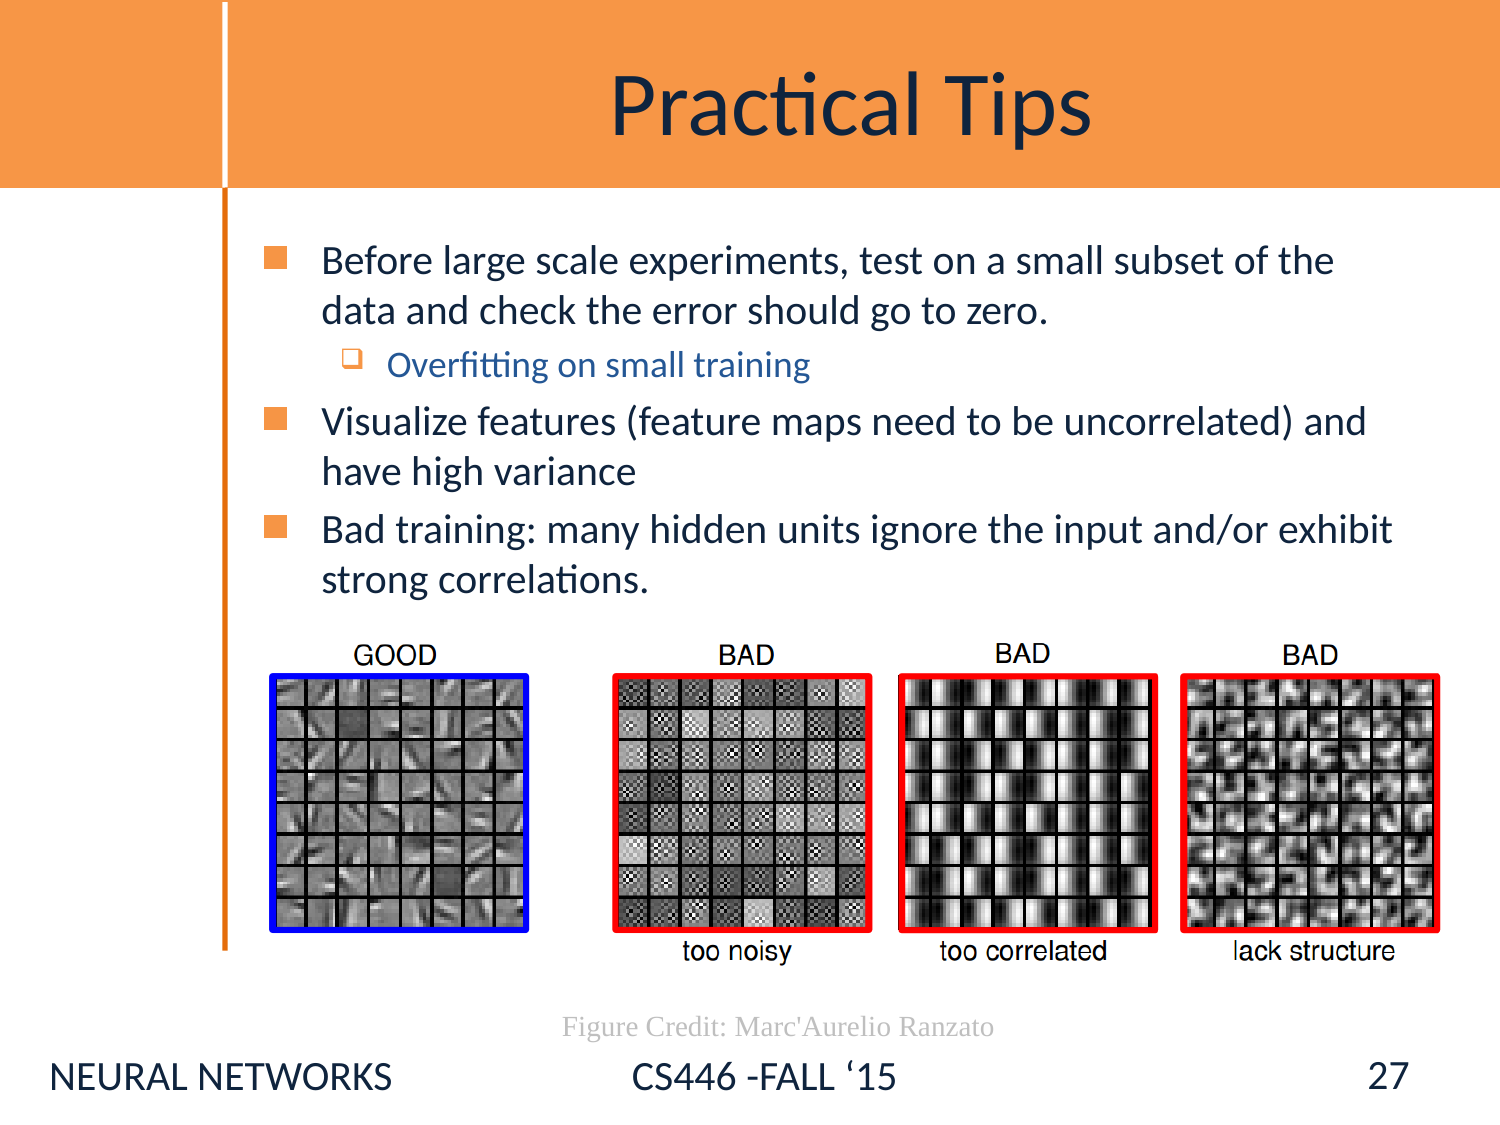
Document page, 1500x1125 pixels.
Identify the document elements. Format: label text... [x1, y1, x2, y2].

title Practical Tips [225, 5, 1500, 193]
picture [264, 407, 287, 430]
picture [264, 515, 287, 538]
slide_number 27 [1074, 1042, 1425, 1103]
picture [255, 633, 1451, 976]
picture [264, 246, 287, 269]
list Before large scale experiments, test on a small subset of the data and check the error should go to zero. Overfitting on small training Visualize features (feature maps need to be uncorrelated) and have high variance Bad training: many hidden units ignore the input and/or exhibit strong correlations. [249, 224, 1425, 968]
text_box Figure Credit: Marc'Aurelio Ranzato [547, 999, 1011, 1050]
